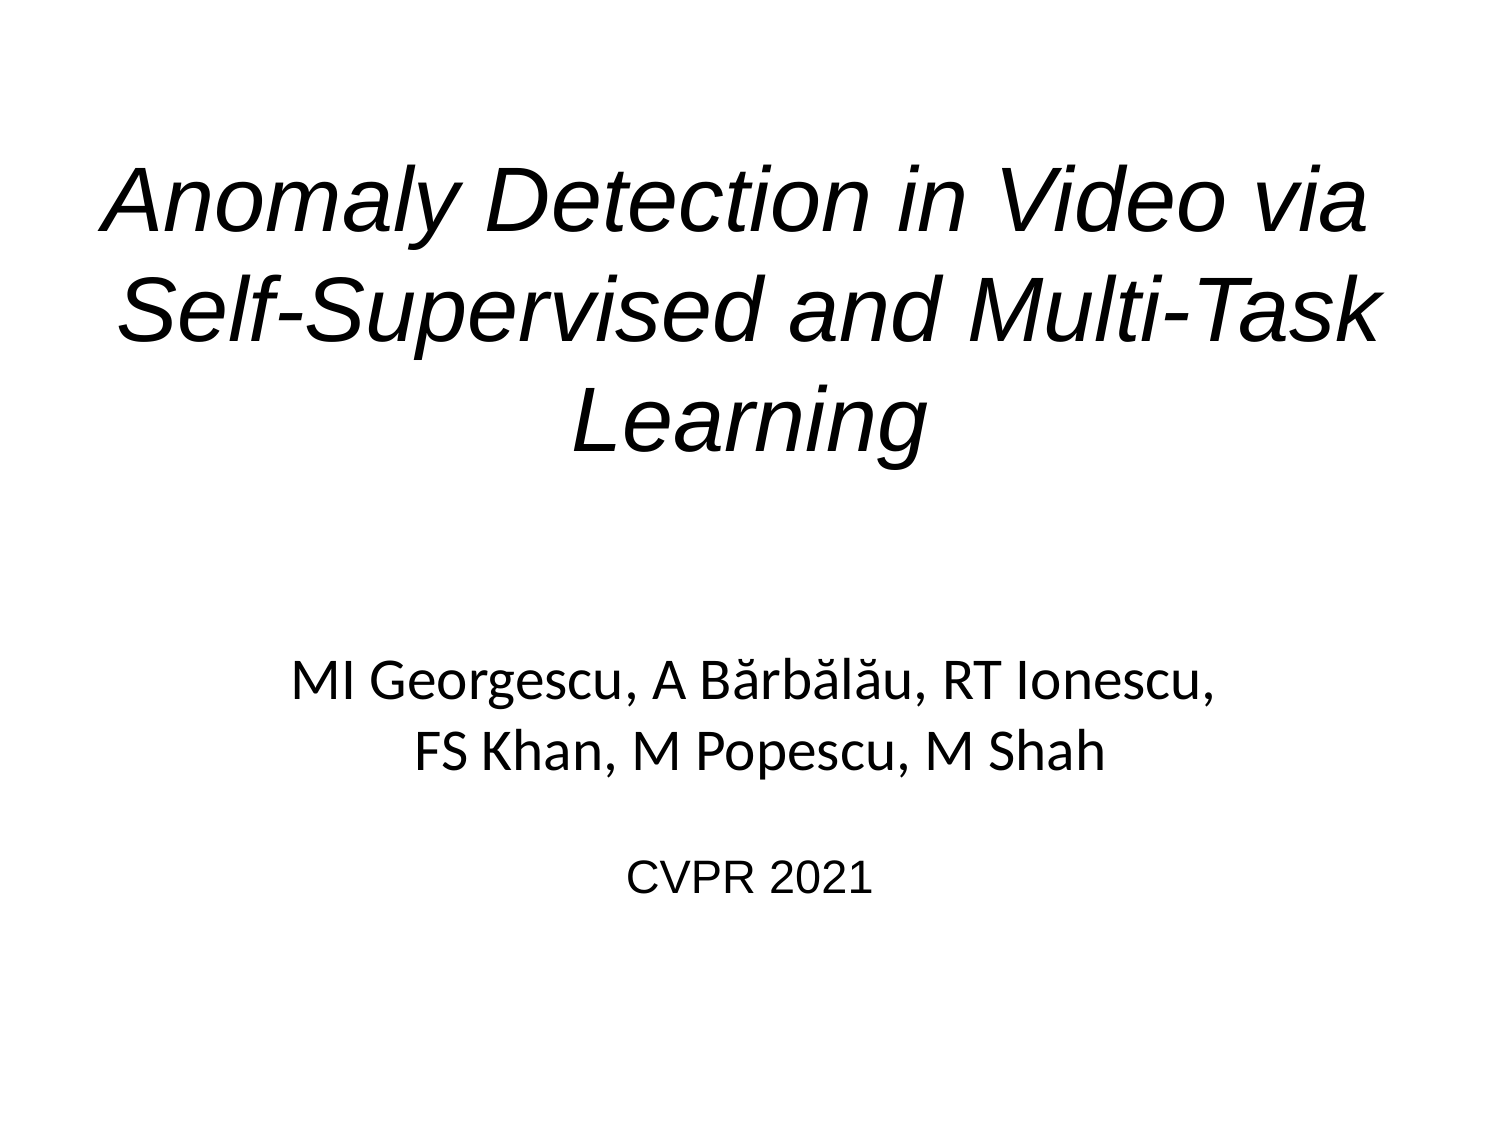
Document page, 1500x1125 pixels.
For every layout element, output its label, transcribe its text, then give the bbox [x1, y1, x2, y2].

title Anomaly Detection in Video via Self-Supervised and Multi-Task Learning [51, 125, 1449, 448]
text_box CVPR 2021 [263, 799, 1237, 947]
list MI Georgescu, A Bărbălău, RT Ionescu, FS Khan, M Popescu, M Shah [229, 624, 1275, 847]
